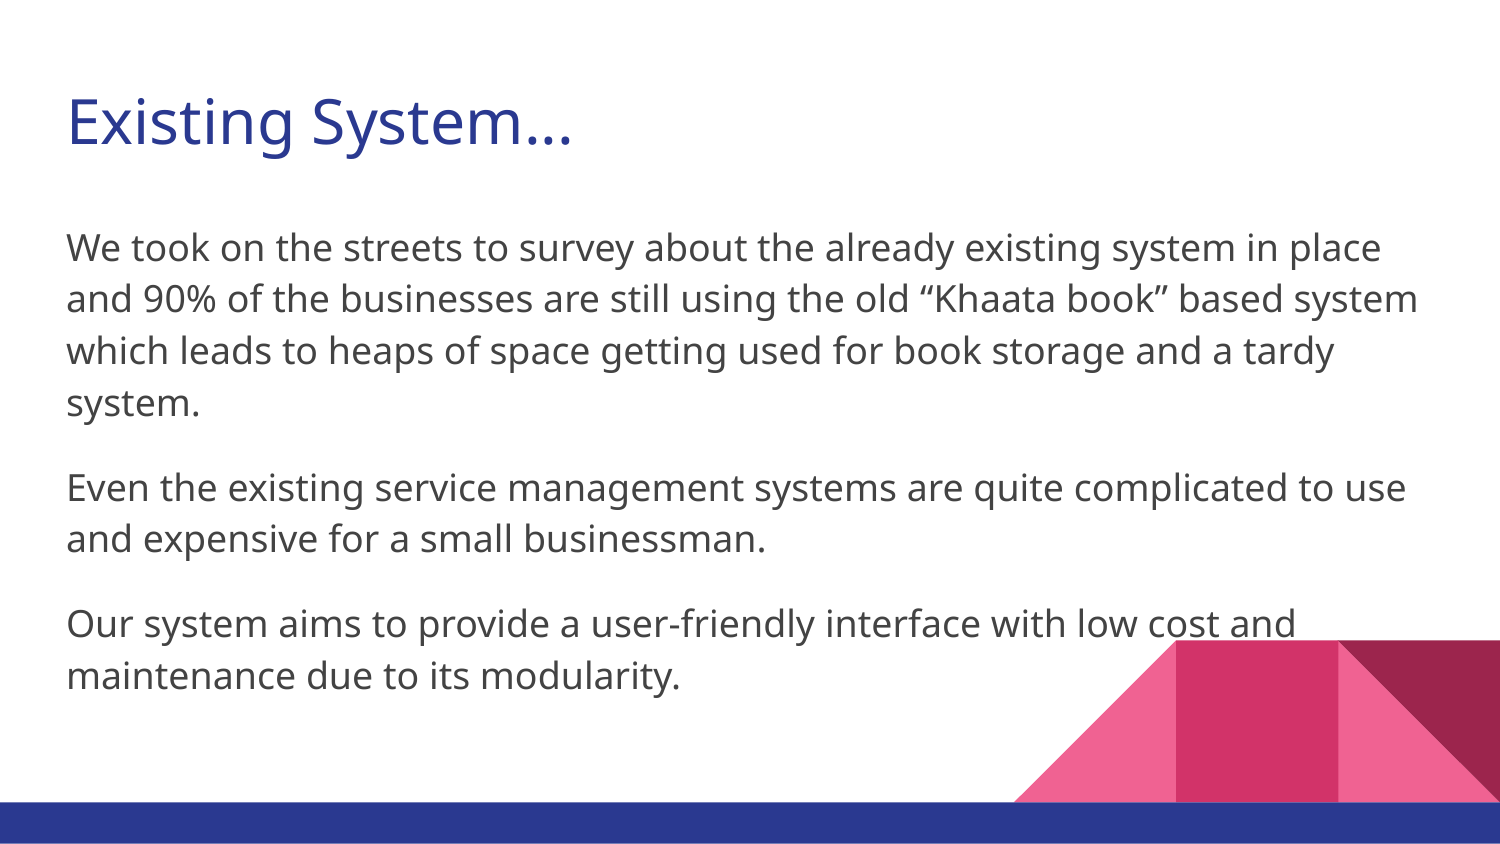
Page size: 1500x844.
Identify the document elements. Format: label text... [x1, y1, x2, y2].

list We took on the streets to survey about the already existing system in place and 90% of the businesses are still using the old “Khaata book” based system which leads to heaps of space getting used for book storage and a tardy system. Even the existing service management systems are quite complicated to use and expensive for a small businessman. Our system aims to provide a user-friendly interface with low cost and maintenance due to its modularity. [51, 201, 1449, 750]
title Existing System... [51, 67, 1449, 167]
